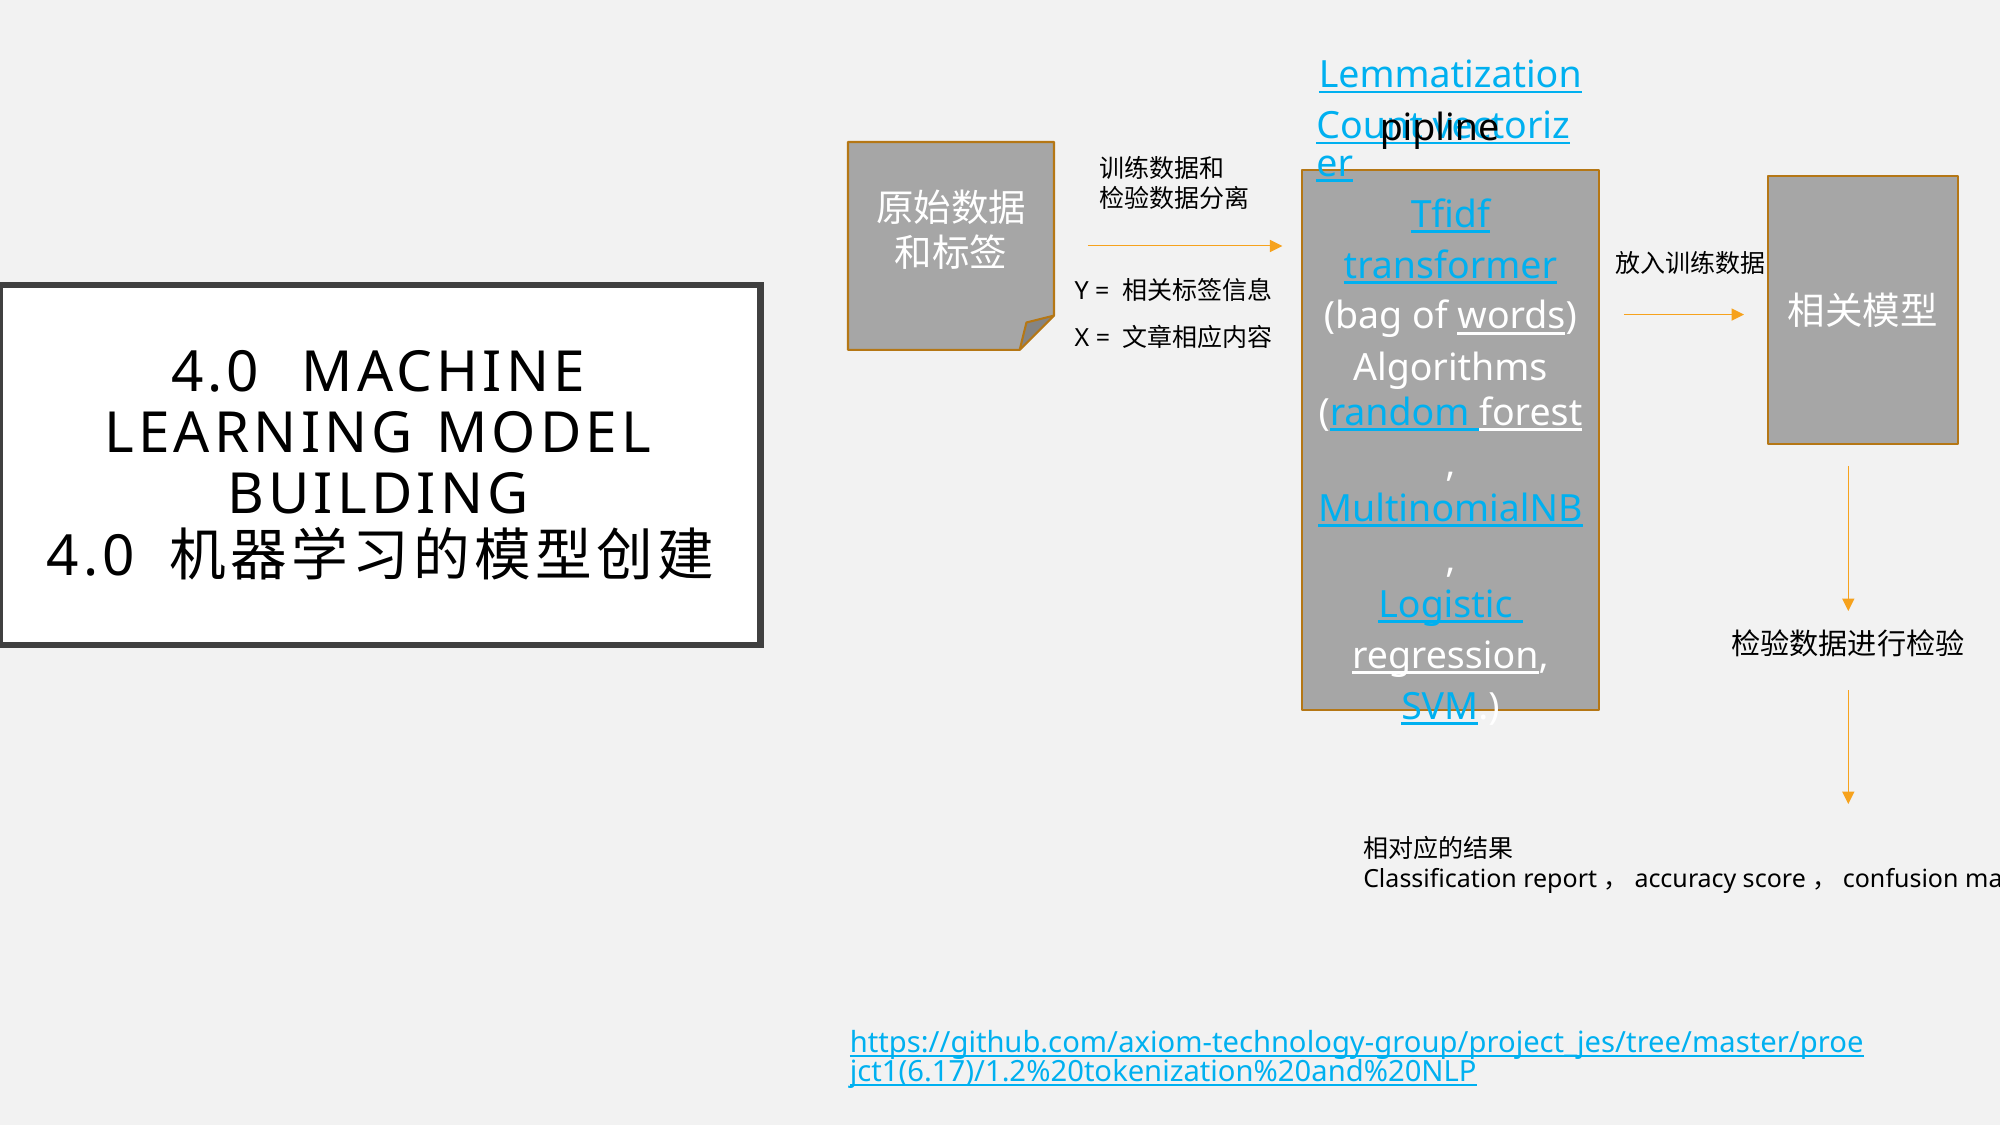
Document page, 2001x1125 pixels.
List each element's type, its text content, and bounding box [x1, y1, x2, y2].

text_box X = 文章相应内容 [1059, 314, 1288, 360]
text_box 检验数据进行检验 [1716, 618, 1981, 668]
text_box 相对应的结果 Classification report，accuracy score，confusion matrix [1348, 825, 2000, 900]
text_box Lemmatization Count vectorizer Tfidftransformer (bag of words) Algorithms (random forest, MultinomialNB, Logistic regression,SVM.) [1301, 169, 1600, 711]
text_box pipline [1364, 95, 1515, 156]
text_box 放入训练数据 [1600, 239, 1781, 285]
text_box 原始数据和标签 [846, 140, 1056, 351]
title 4.0 machine learning model building 4.0 机器学习的模型创建 [0, 282, 764, 648]
text_box 训练数据和 检验数据分离 [1084, 145, 1318, 265]
text_box Y = 相关标签信息 [1059, 267, 1287, 313]
text_box 相关模型 [1767, 175, 1959, 445]
text_box https://github.com/axiom-technology-group/project_jes/tree/master/proejct1(6.17)/1.2%20tokenization%20and%20NLP [835, 1016, 1886, 1071]
